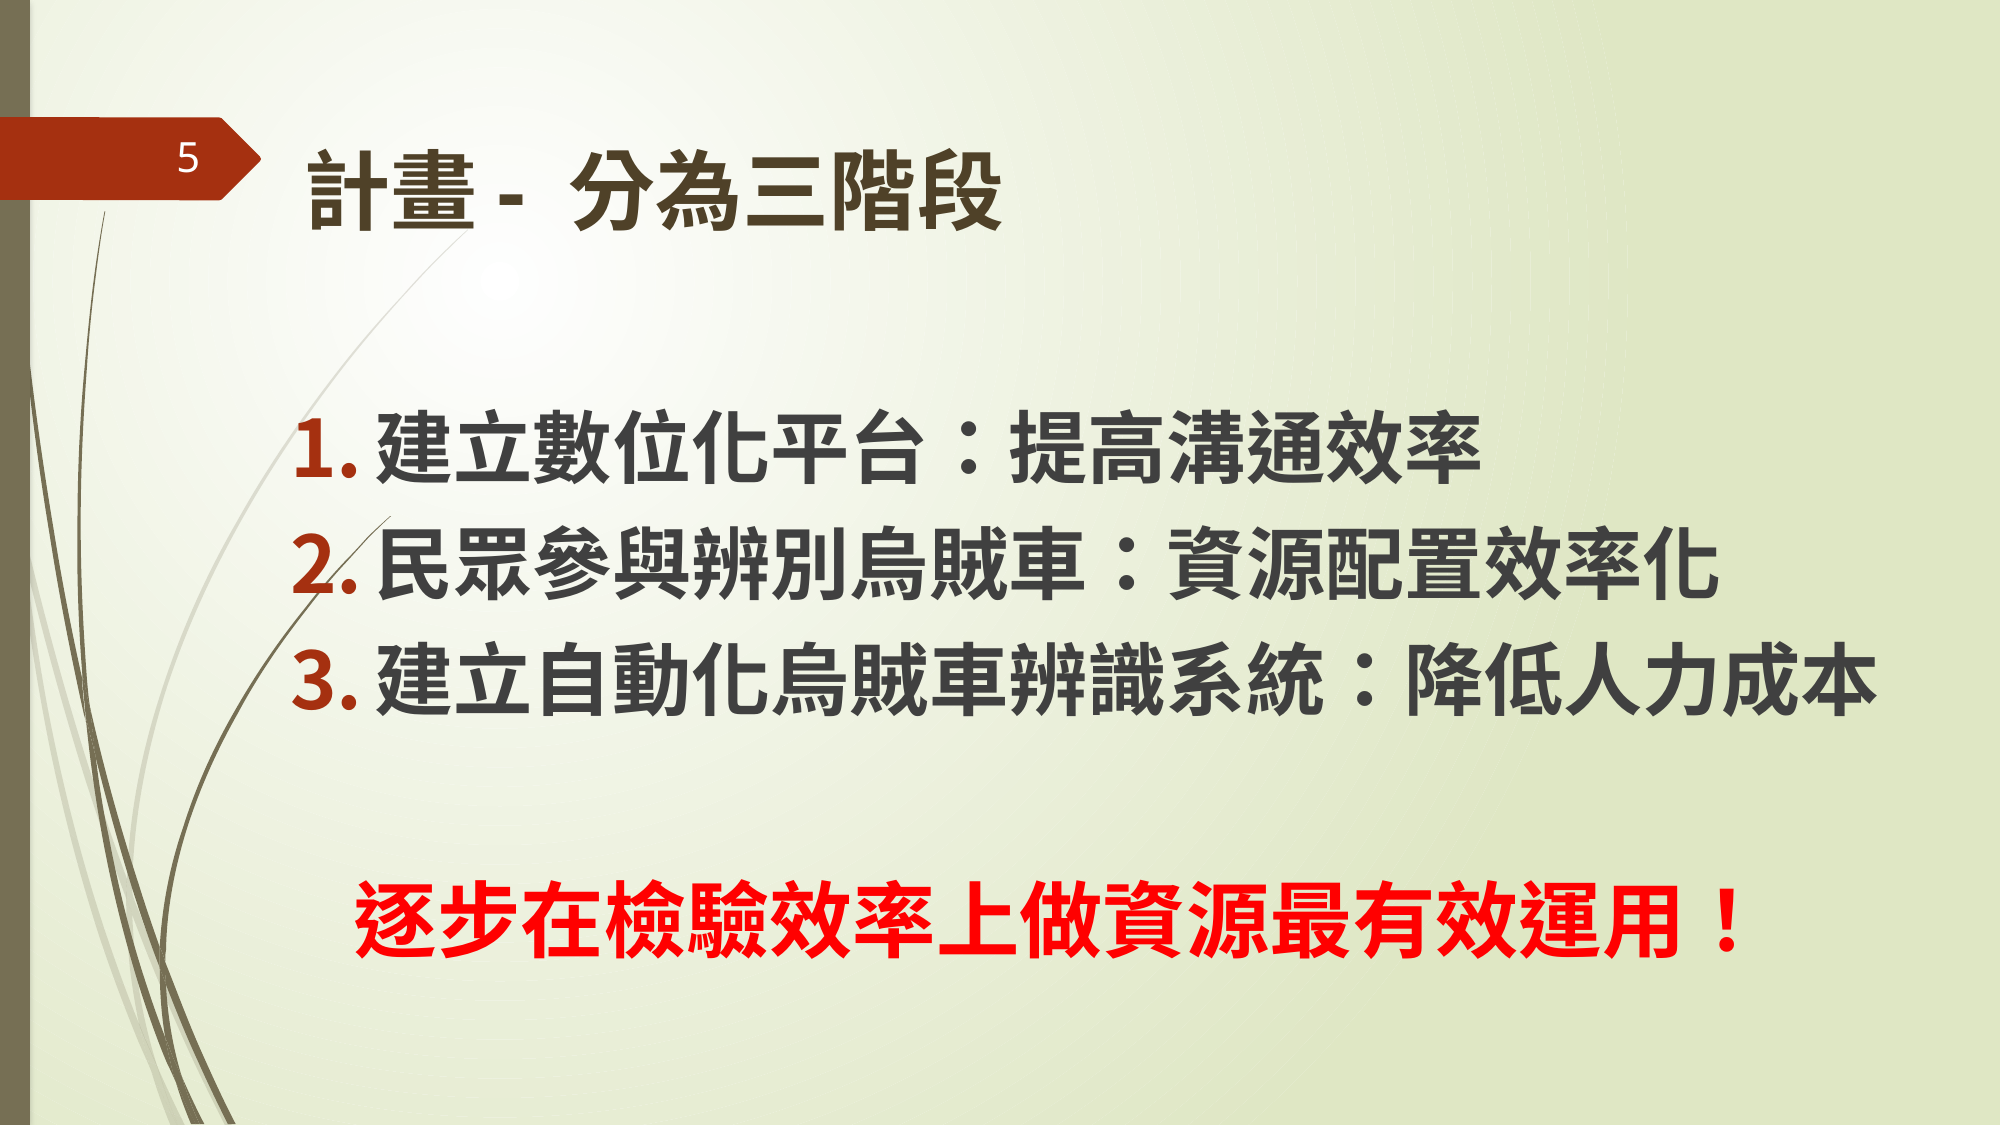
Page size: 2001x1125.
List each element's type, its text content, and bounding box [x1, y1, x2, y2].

slide_number 5 [87, 129, 216, 190]
list 建立數位化平台：提高溝通效率 民眾參與辨別烏賊車：資源配置效率化 建立自動化烏賊車辨識系統：降低人力成本 [275, 274, 2000, 832]
title 計畫- 分為三階段 [288, 129, 1034, 274]
text_box 逐步在檢驗效率上做資源最有效運用！ [338, 860, 1784, 976]
